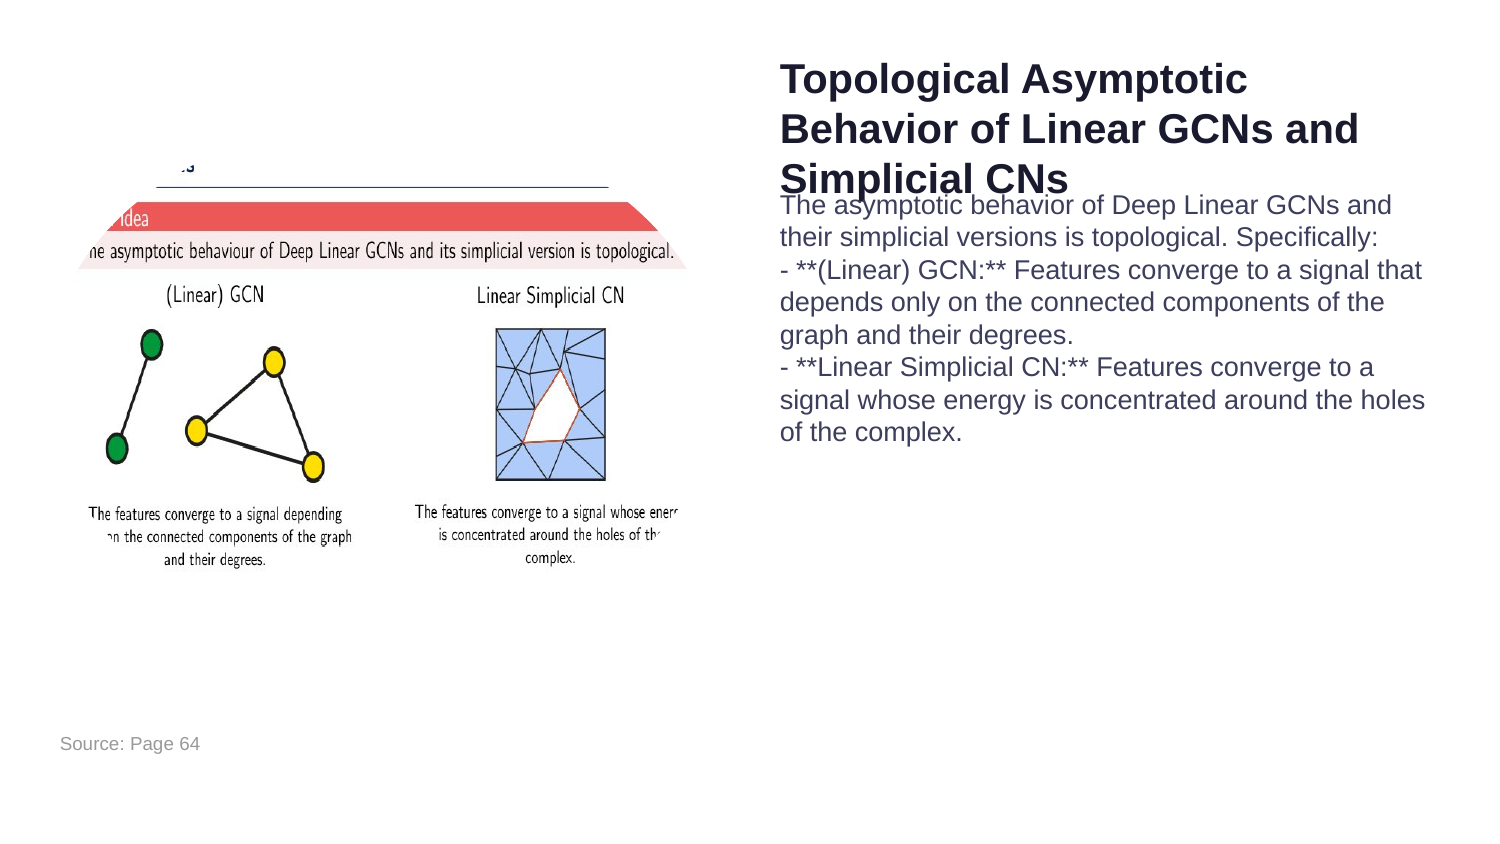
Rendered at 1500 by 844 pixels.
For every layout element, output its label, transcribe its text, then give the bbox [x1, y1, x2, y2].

picture [44, 119, 720, 645]
text_box Topological Asymptotic Behavior of Linear GCNs and Simplicial CNs [764, 44, 1440, 165]
text_box Source: Page 64 [44, 719, 495, 765]
text_box The asymptotic behavior of Deep Linear GCNs and their simplicial versions is topological. Specifically: - **(Linear) GCN:** Features converge to a signal that depends only on the connected components of the graph and their degrees. - **Linear Simplicial CN:** Features converge to a signal whose energy is concentrated around the holes of the complex. [764, 179, 1440, 645]
